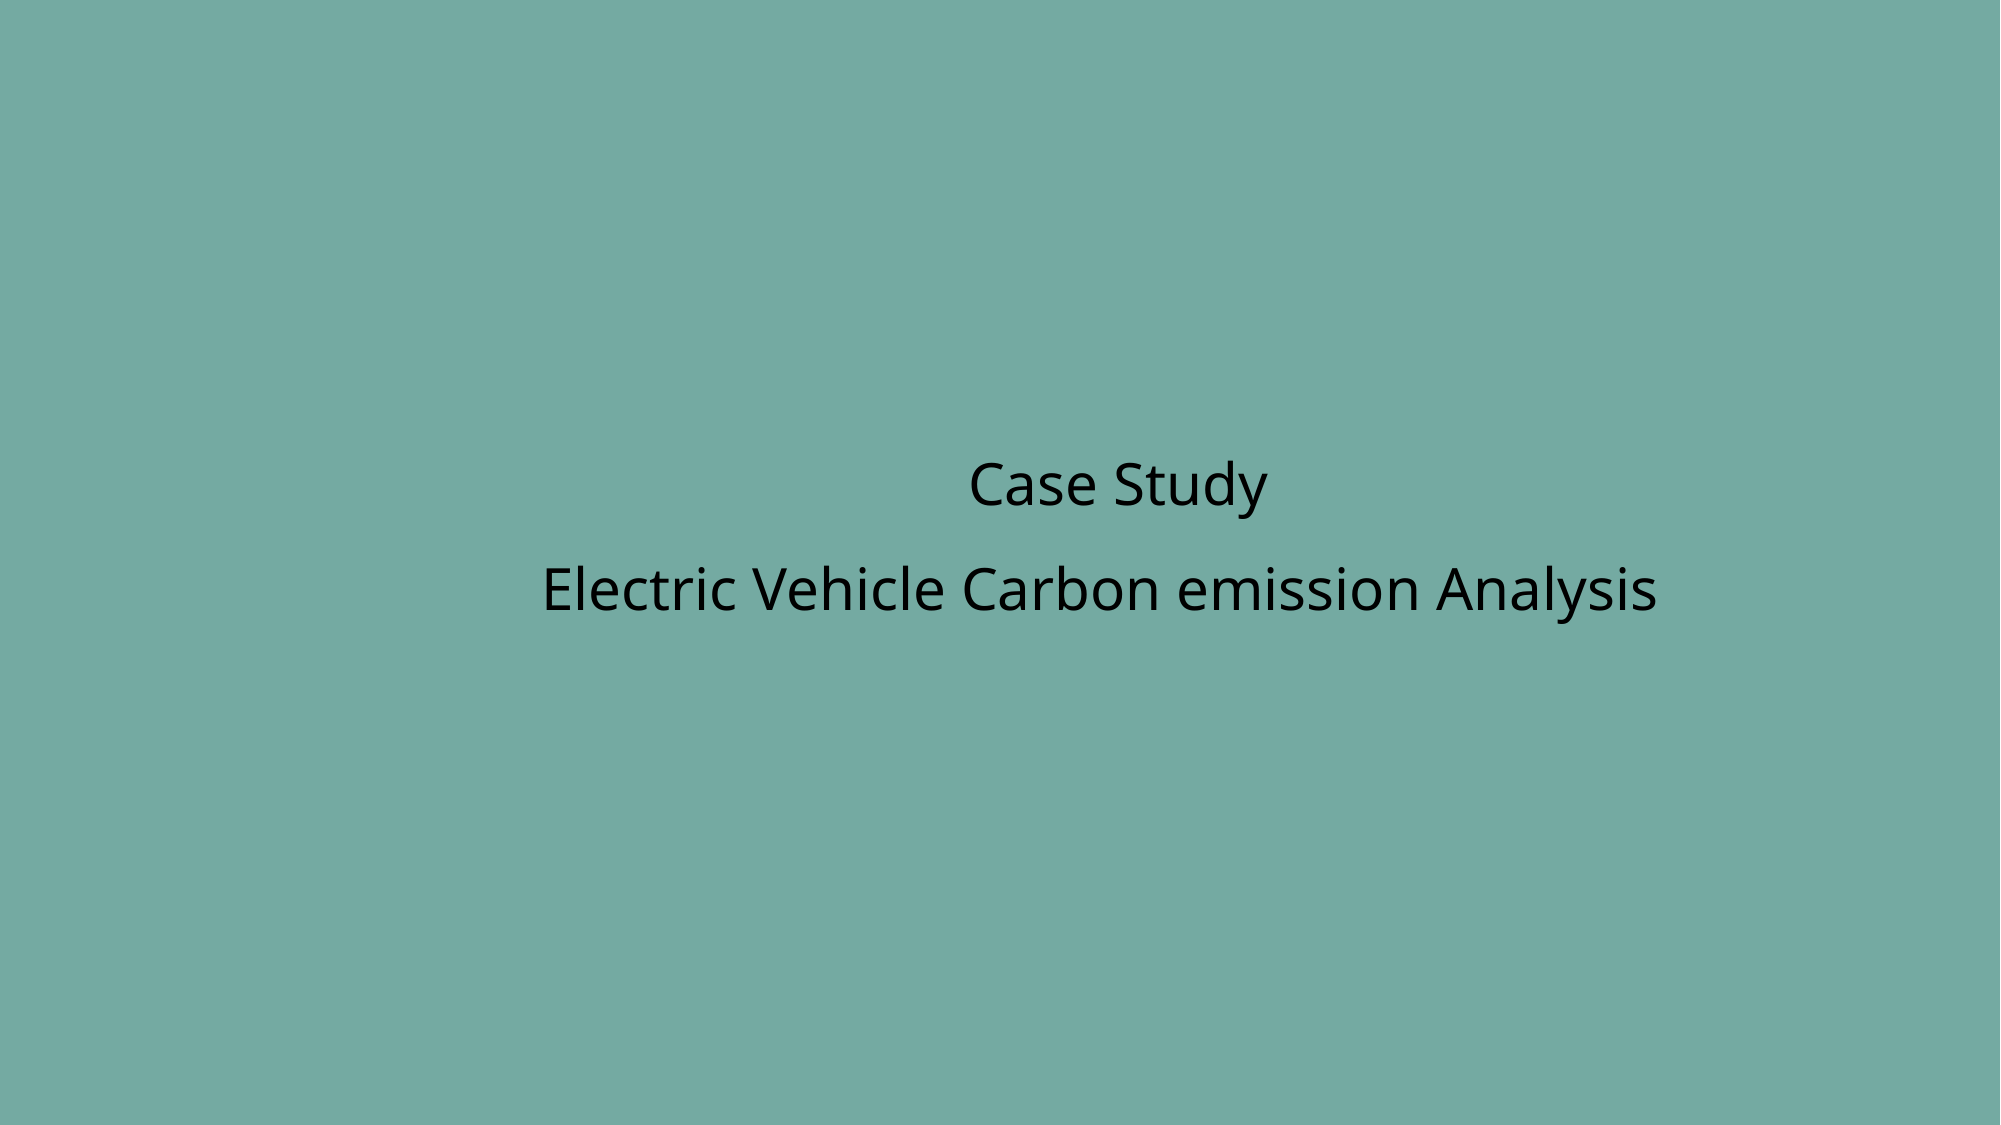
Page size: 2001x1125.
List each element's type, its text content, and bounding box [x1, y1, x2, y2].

text_box Case Study Electric Vehicle Carbon emission Analysis [236, 404, 1711, 630]
